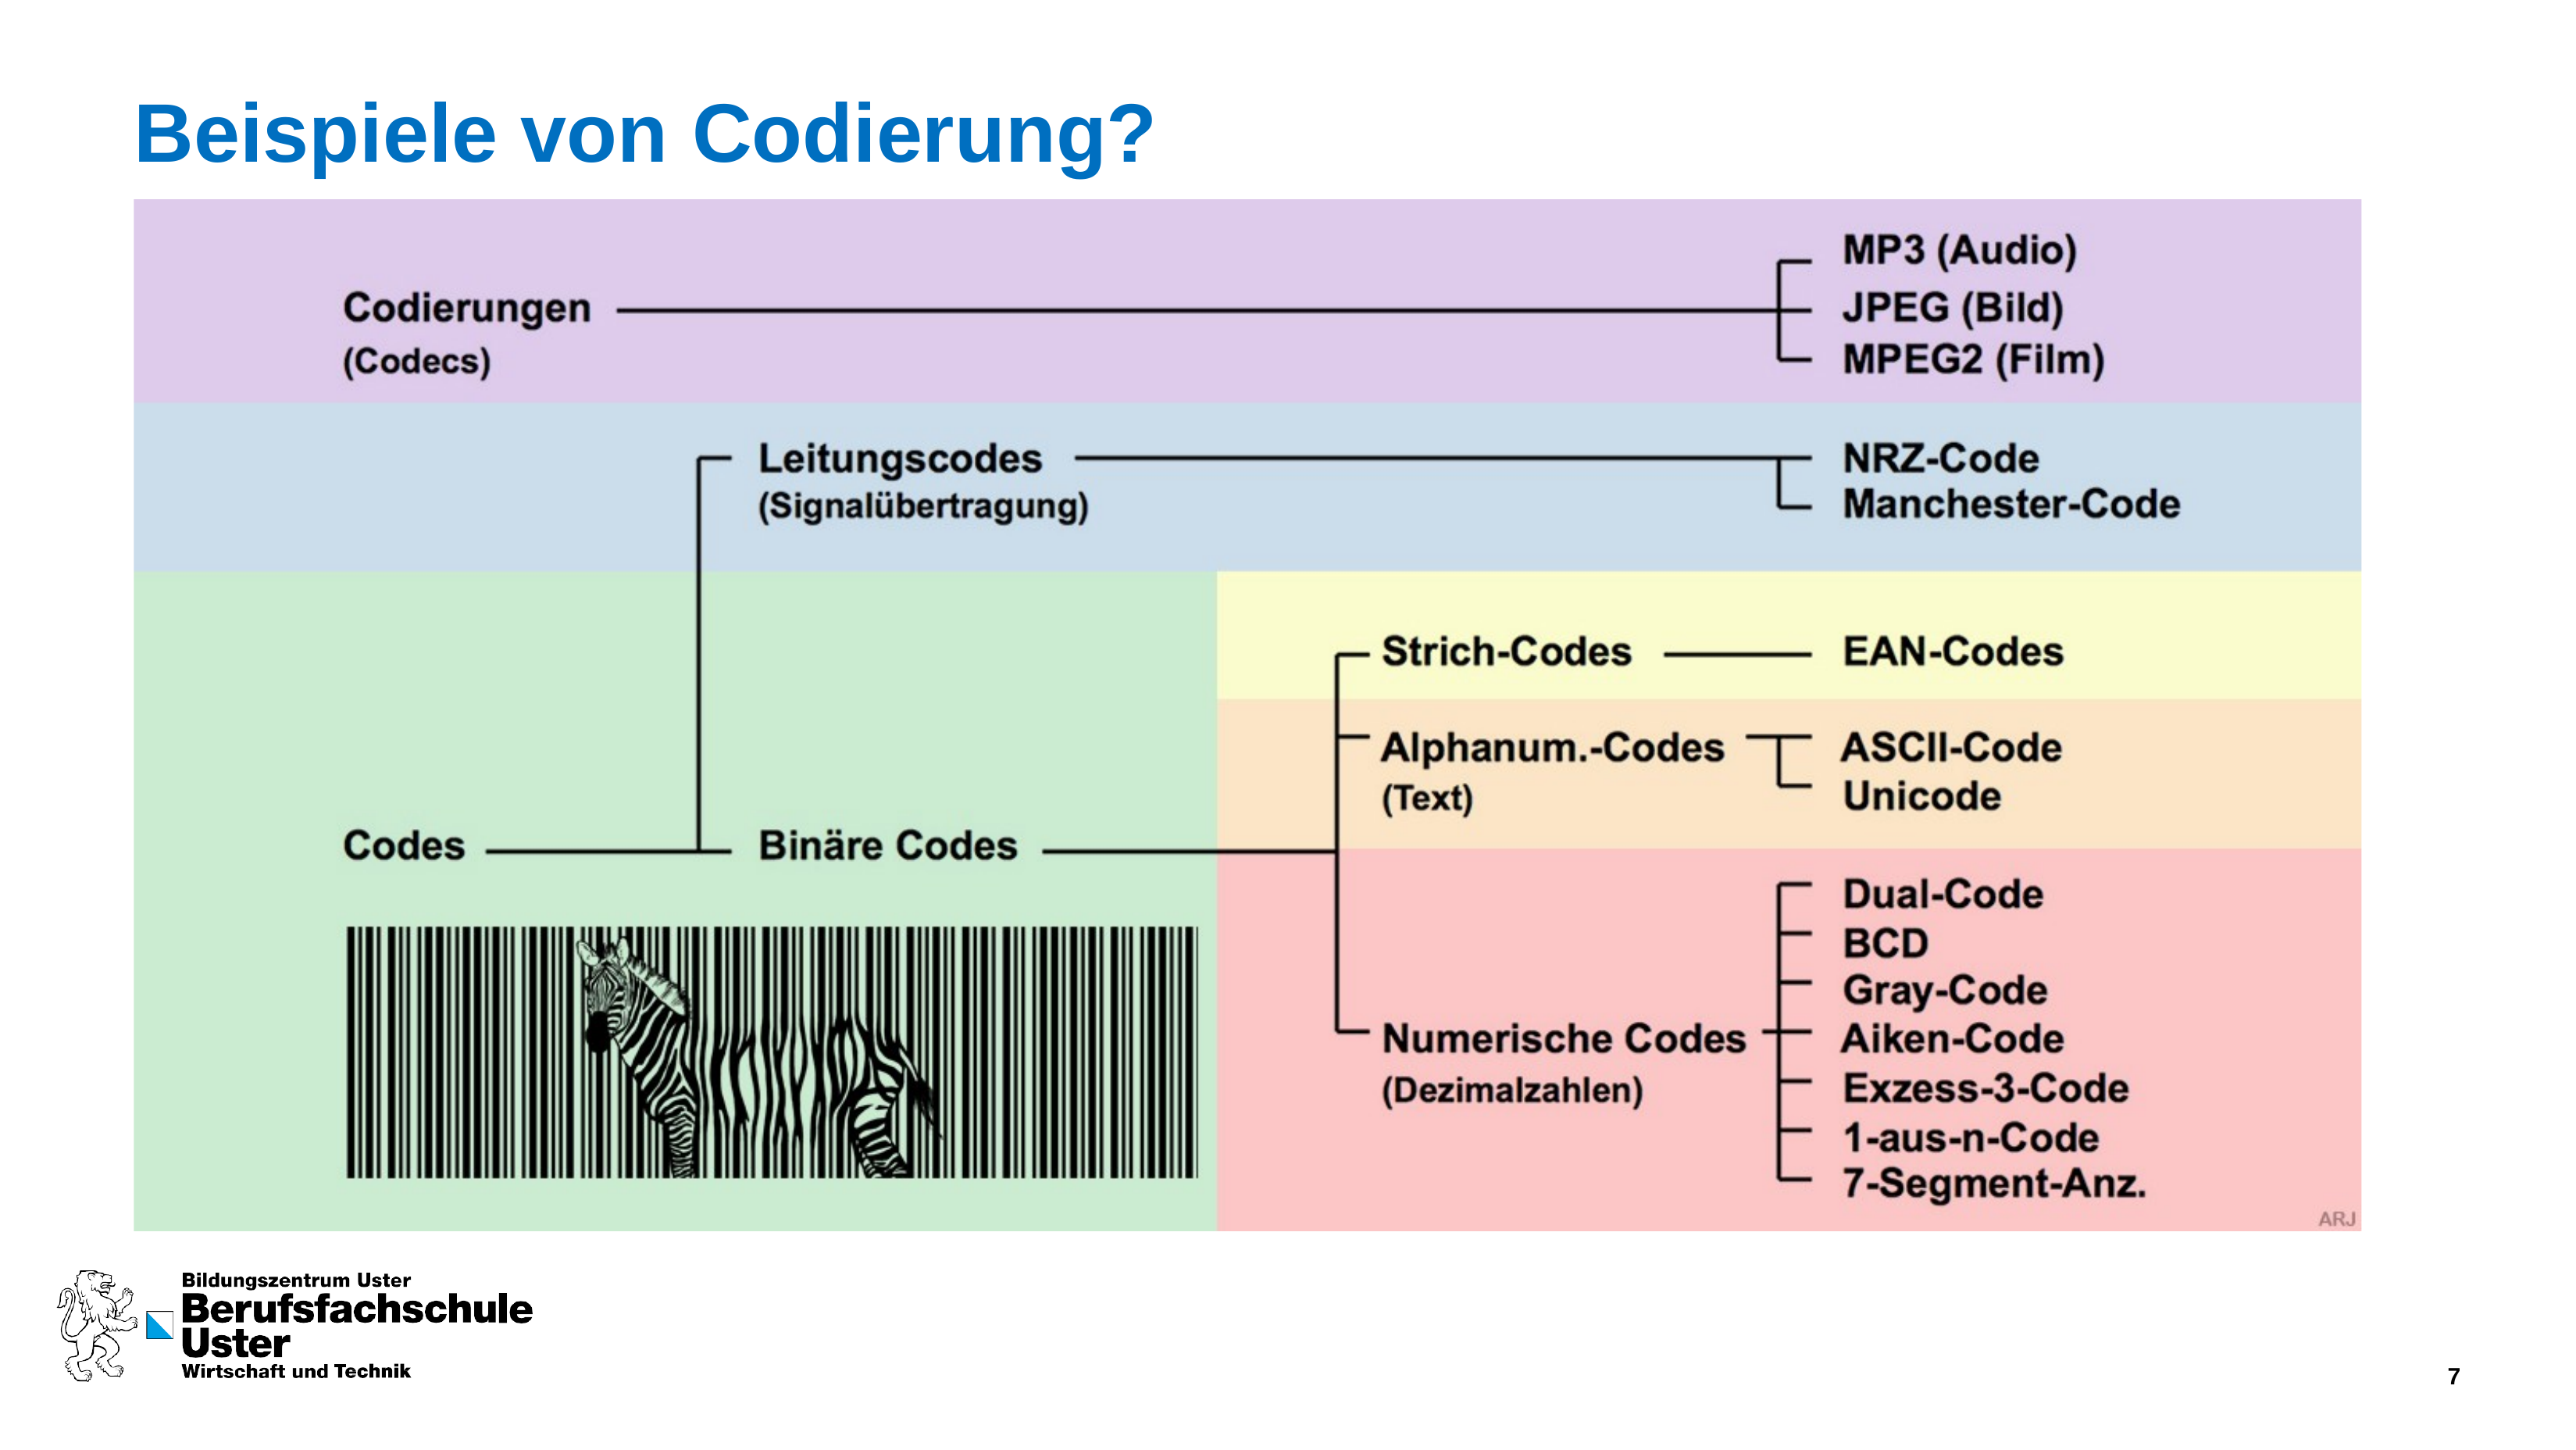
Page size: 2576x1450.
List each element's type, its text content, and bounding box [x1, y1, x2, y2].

picture [498, 1293, 533, 1323]
picture [146, 1311, 173, 1338]
slide_number 7 [2444, 1361, 2478, 1450]
title Beispiele von Codierung? [132, 77, 1162, 322]
picture [56, 1270, 138, 1382]
picture [181, 1273, 496, 1378]
text_box [134, 199, 2362, 1231]
